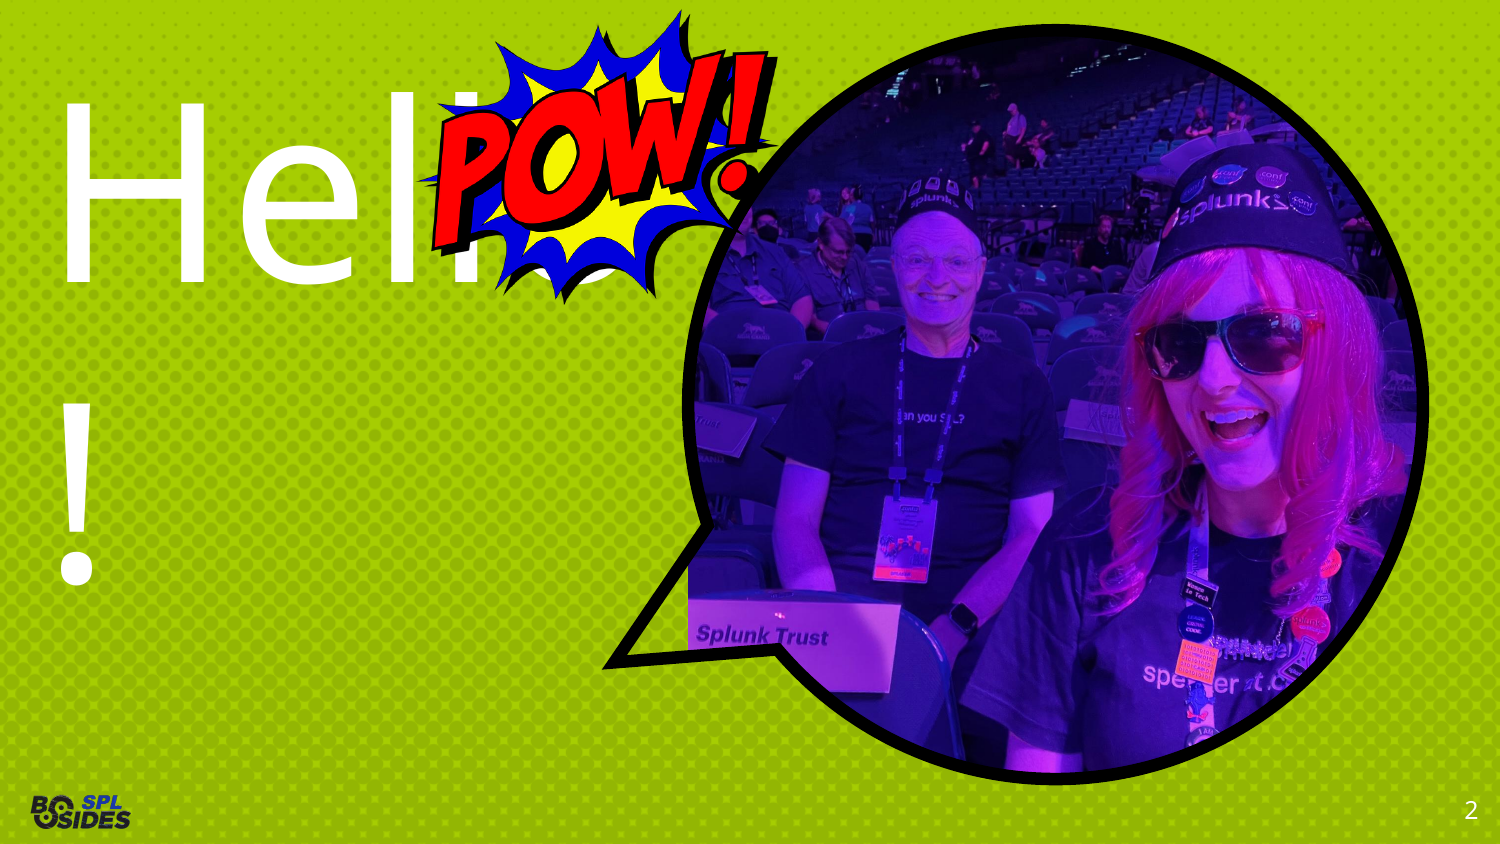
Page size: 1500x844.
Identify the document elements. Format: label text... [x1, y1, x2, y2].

title Hello! [28, 456, 682, 647]
picture [394, 0, 1424, 780]
picture [0, 788, 173, 835]
slide_number ‹#› [1403, 779, 1494, 844]
